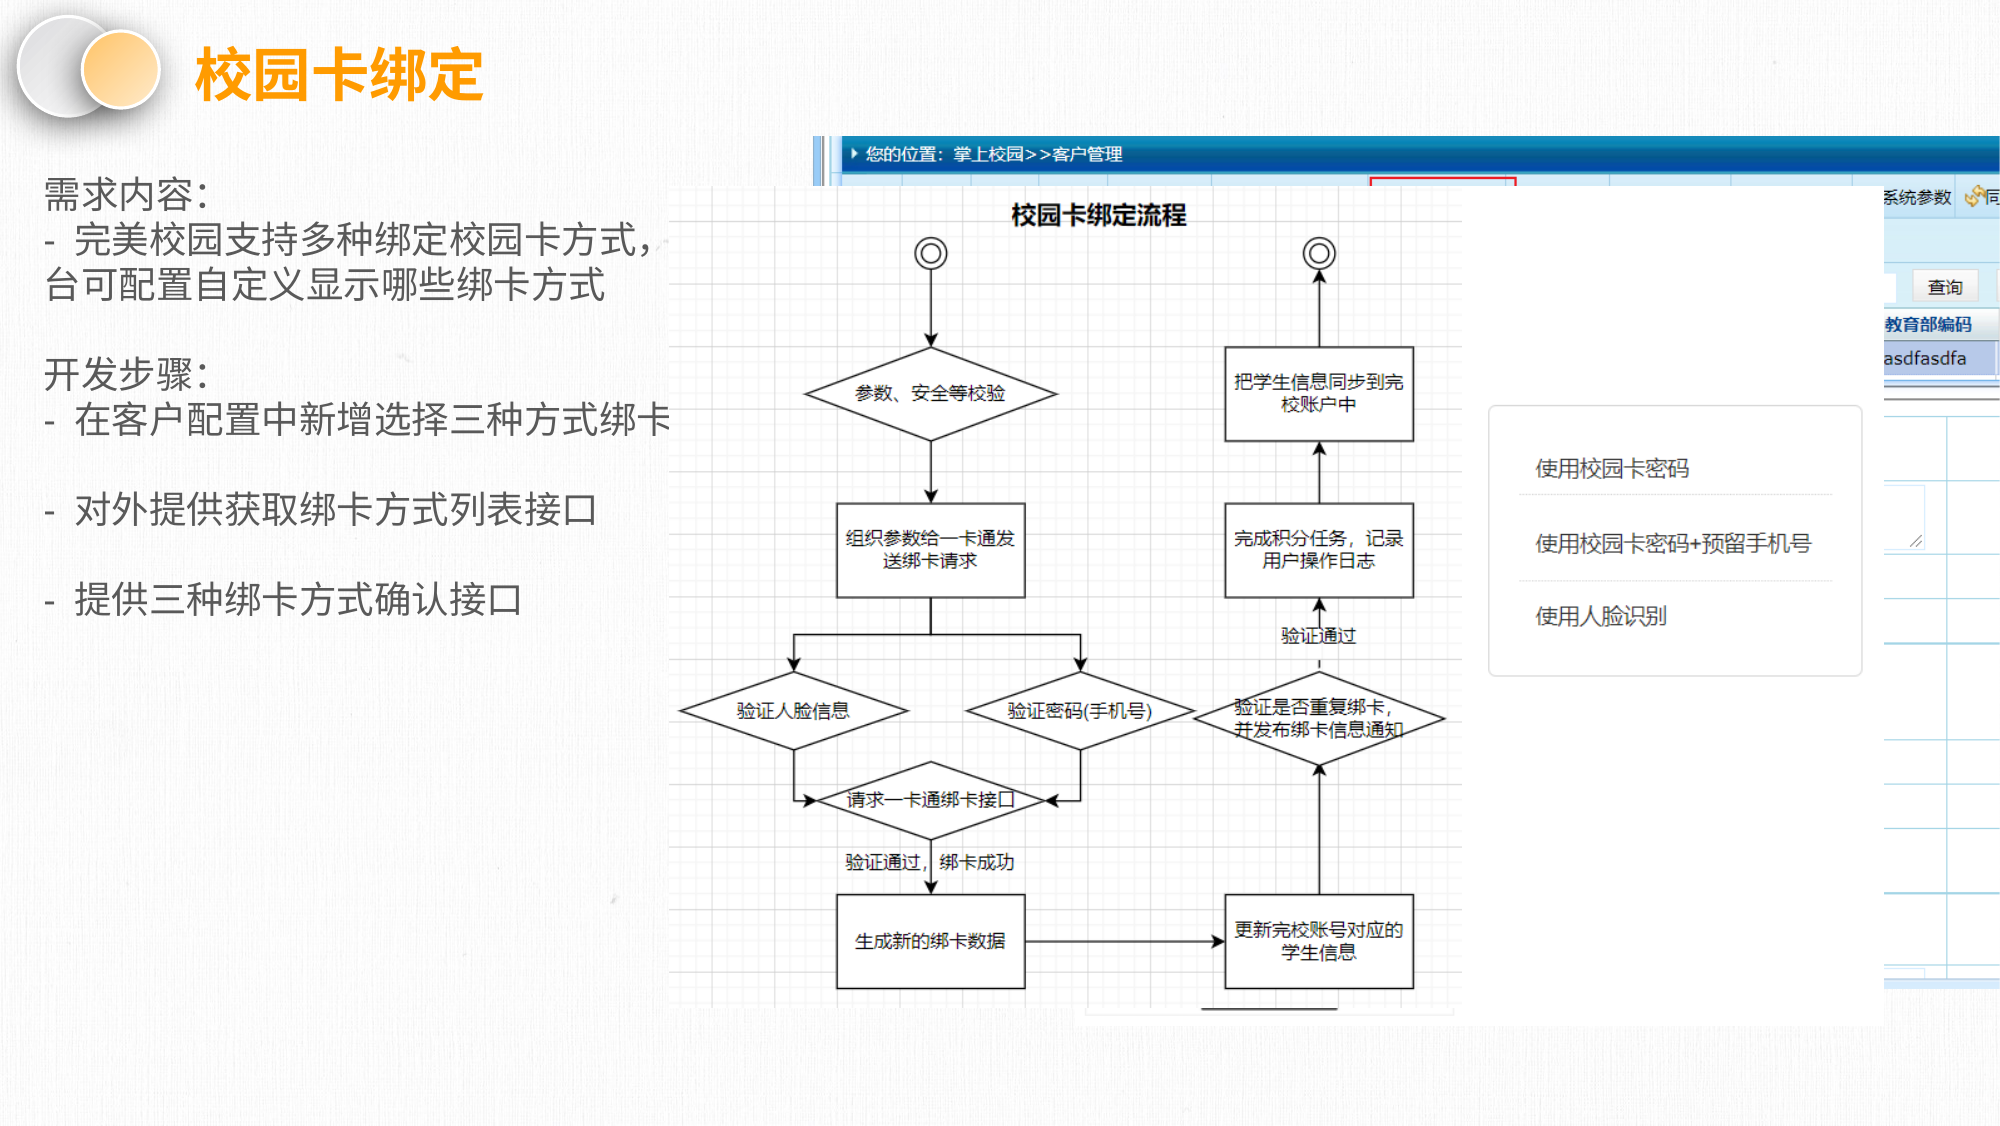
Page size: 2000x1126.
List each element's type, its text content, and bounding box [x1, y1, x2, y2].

picture [0, 0, 2000, 1126]
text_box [18, 16, 769, 117]
text_box 需求内容： - 完美校园支持多种绑定校园卡方式，同时后台可配置自定义显示哪些绑卡方式 开发步骤： - 在客户配置中新增选择三种方式绑卡的功能 - 对外提供获取绑卡方式列表接口 - 提供三种绑卡方式确认接口 [28, 163, 813, 629]
